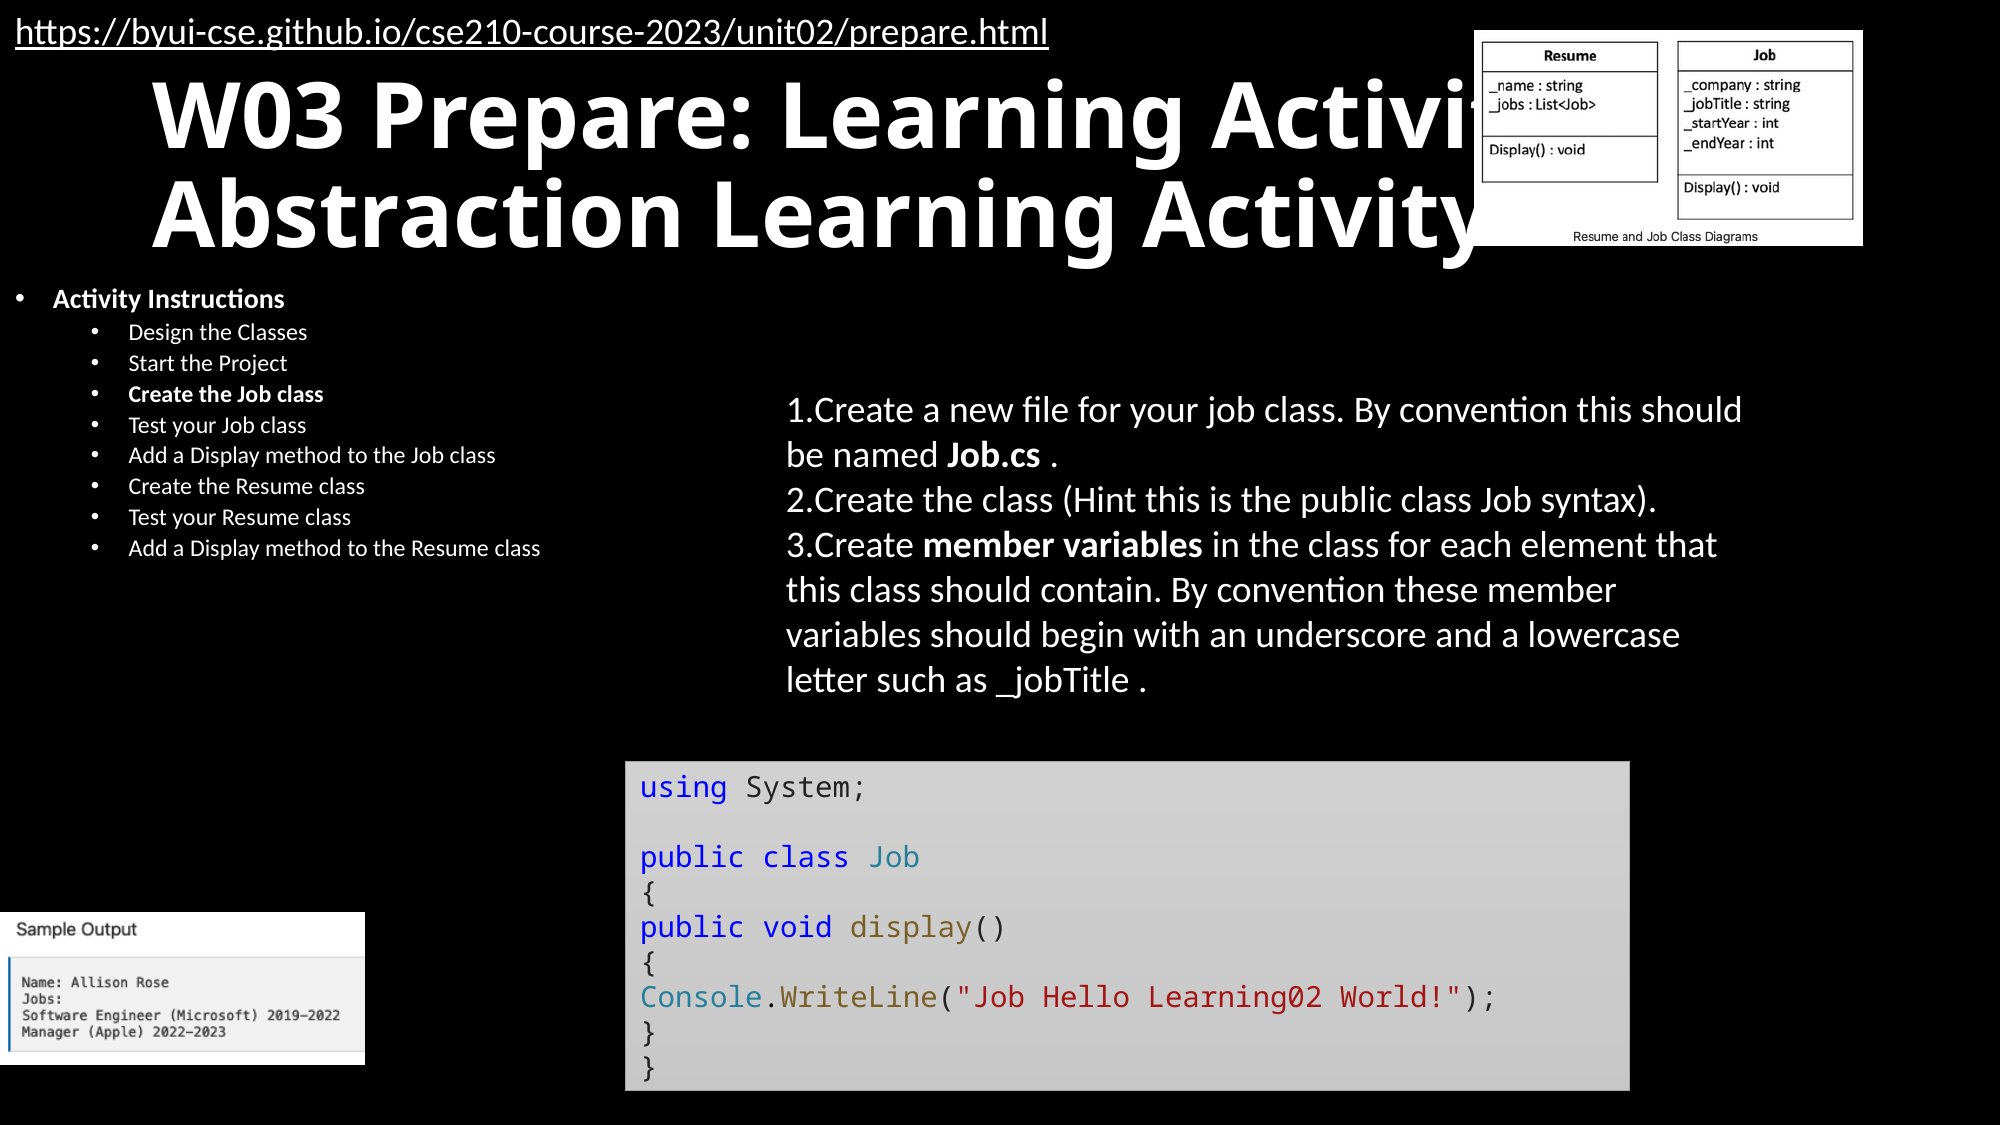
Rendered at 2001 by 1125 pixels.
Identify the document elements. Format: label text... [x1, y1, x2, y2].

text_box using System; public class Job { public void display() { Console.WriteLine("Job Hello Learning02 World!"); } } [625, 761, 1630, 1091]
text_box Create a new file for your job class. By convention this should be named Job.cs . Create the class (Hint this is the public class Job syntax). Create member variables in the class for each element that this class should contain. By convention these member variables should begin with an underscore and a lowercase letter such as _jobTitle . [771, 377, 1775, 708]
picture [1474, 30, 1863, 246]
title W03 Prepare: Learning Activity Abstraction Learning Activity [137, 59, 1863, 278]
text_box https://byui-cse.github.io/cse210-course-2023/unit02/prepare.html [0, 0, 1251, 60]
list Activity Instructions Design the Classes Start the Project Create the Job class Test your Job class Add a Display method to the Job class Create the Resume class Test your Resume class Add a Display method to the Resume class [0, 277, 560, 587]
picture [0, 912, 365, 1065]
